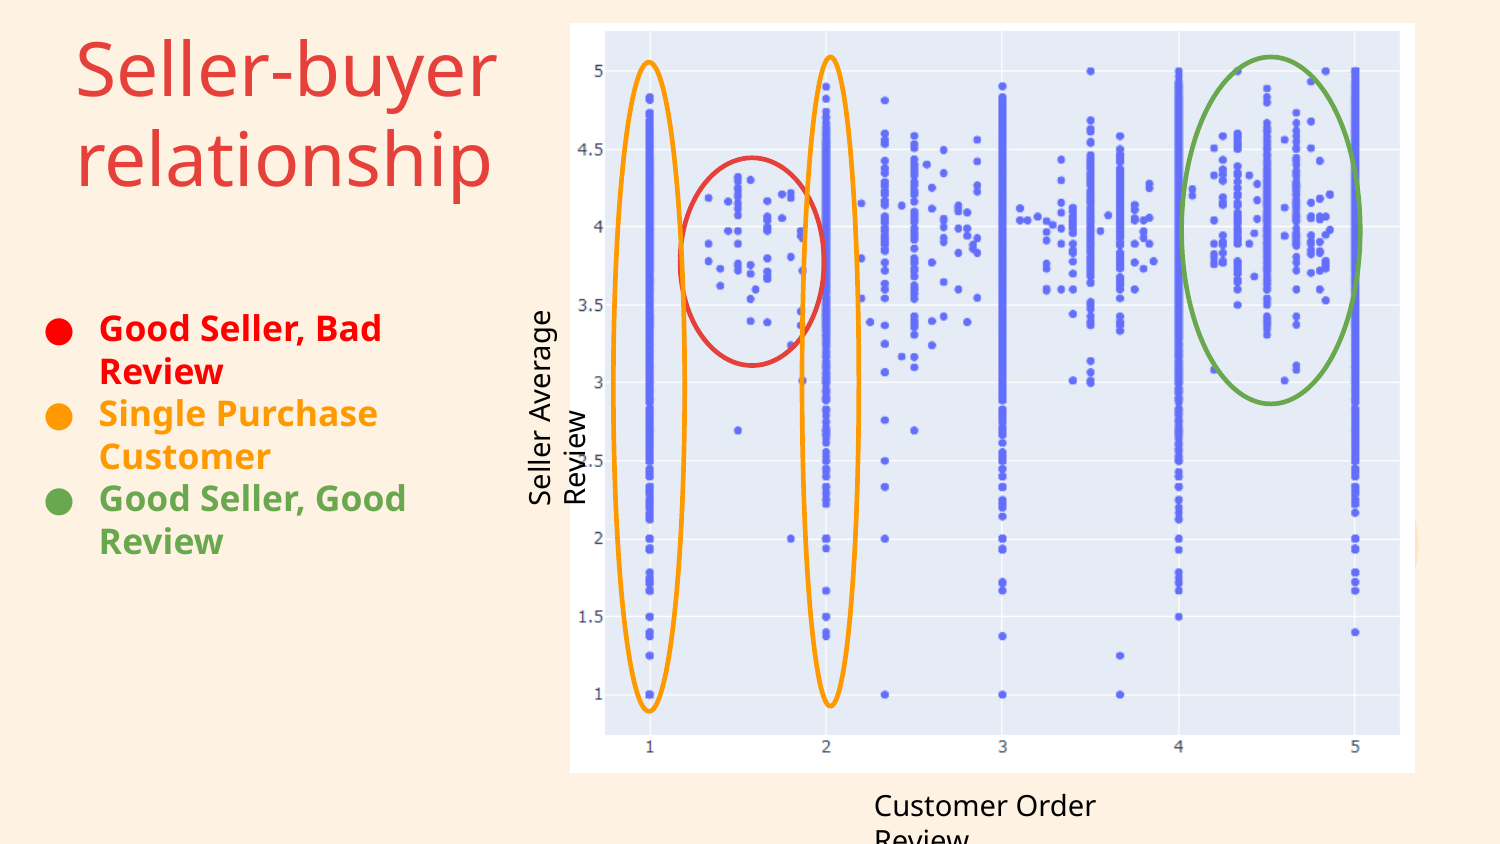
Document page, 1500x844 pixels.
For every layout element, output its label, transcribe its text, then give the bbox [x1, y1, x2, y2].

picture [570, 23, 1415, 773]
text_box Seller Average Review [505, 219, 556, 522]
text_box Customer Order Review [858, 781, 1192, 822]
title Seller-buyer relationship [59, 67, 565, 216]
list Good Seller, Bad Review Single Purchase Customer Good Seller, Good Review [8, 291, 519, 389]
